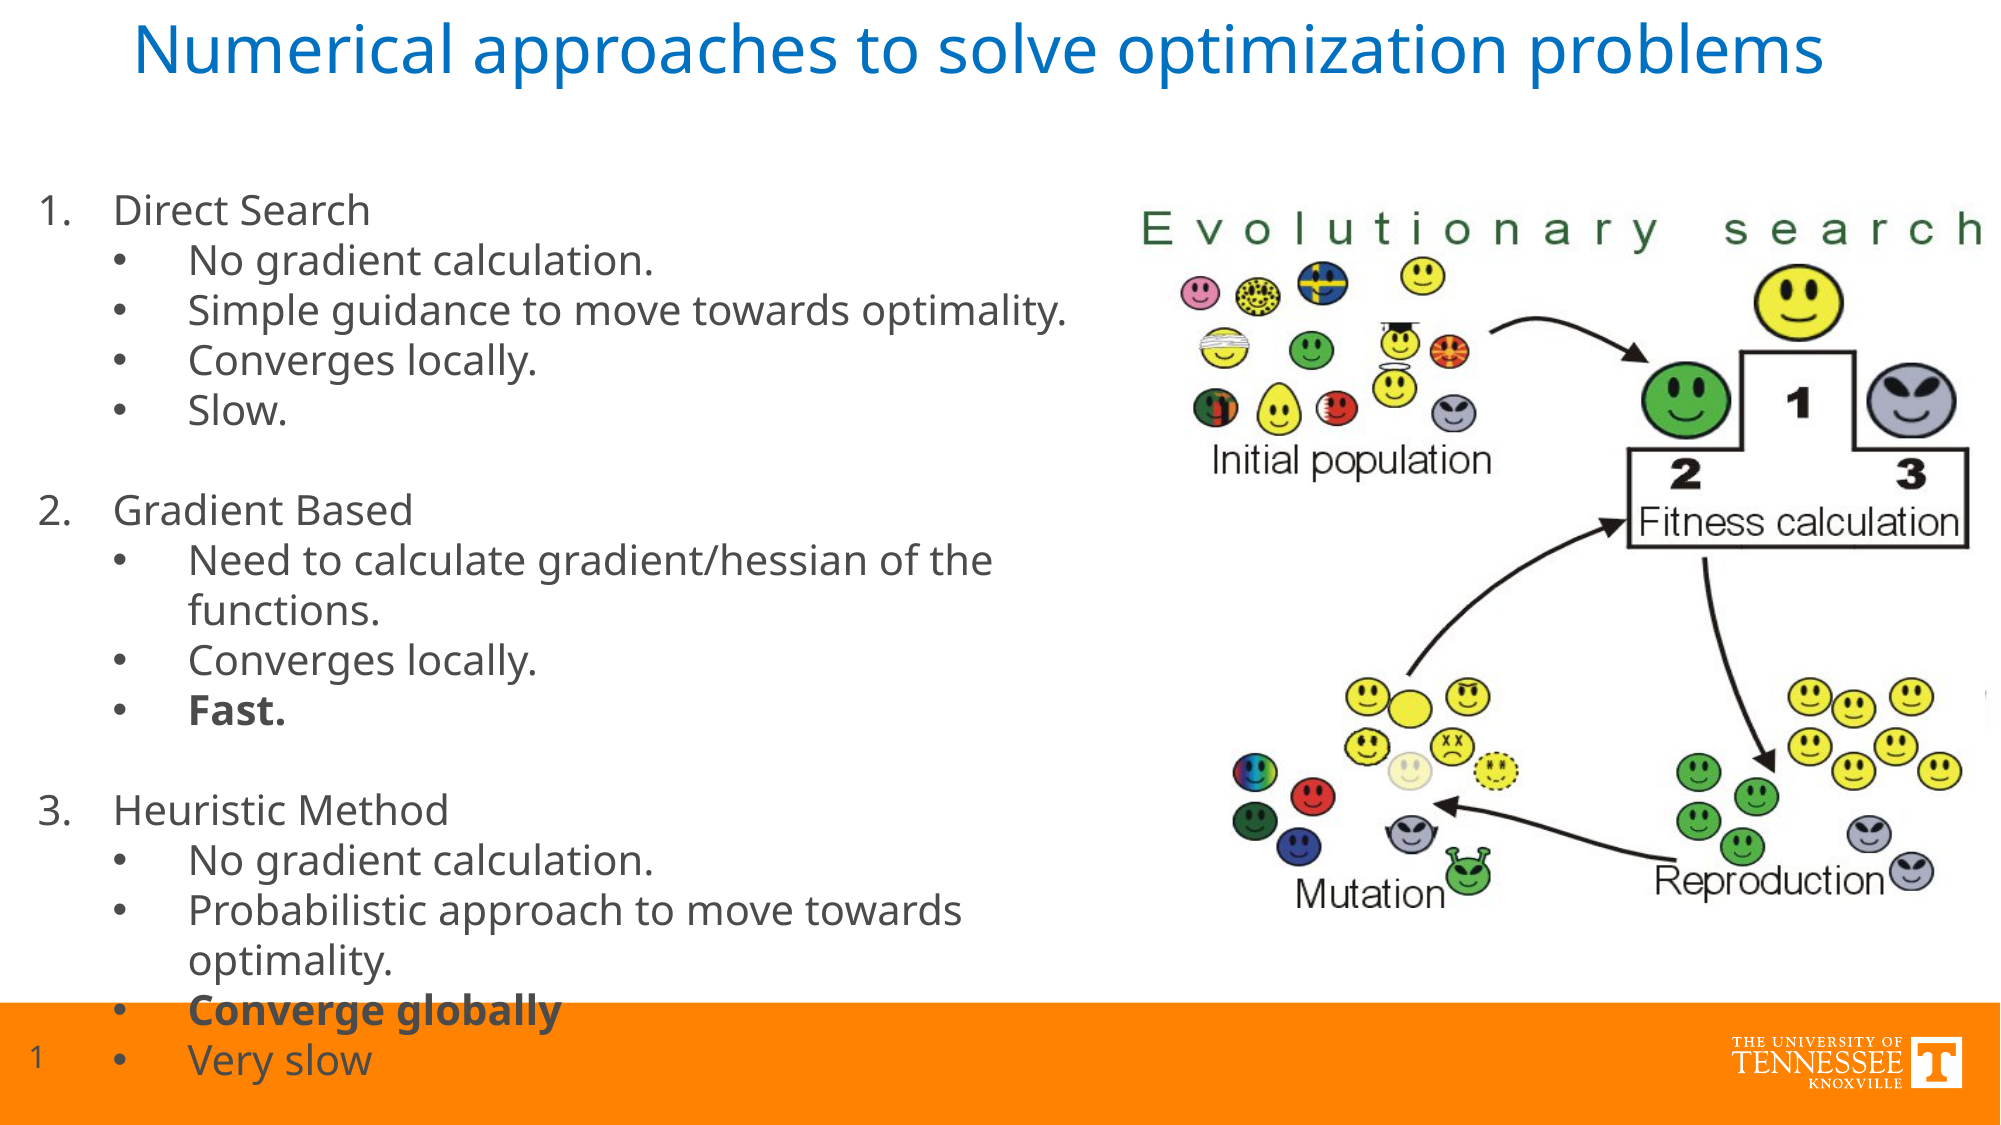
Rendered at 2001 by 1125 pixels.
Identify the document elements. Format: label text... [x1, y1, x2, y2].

text_box Direct Search No gradient calculation. Simple guidance to move towards optimality. Converges locally. Slow. Gradient Based Need to calculate gradient/hessian of the functions. Converges locally. Fast. Heuristic Method No gradient calculation. Probabilistic approach to move towards optimality. Converge globally Very slow [37, 183, 1148, 1125]
text_box 1 [28, 1037, 37, 1075]
picture [1102, 203, 2000, 908]
text_box Numerical approaches to solve optimization problems [117, 0, 1843, 95]
